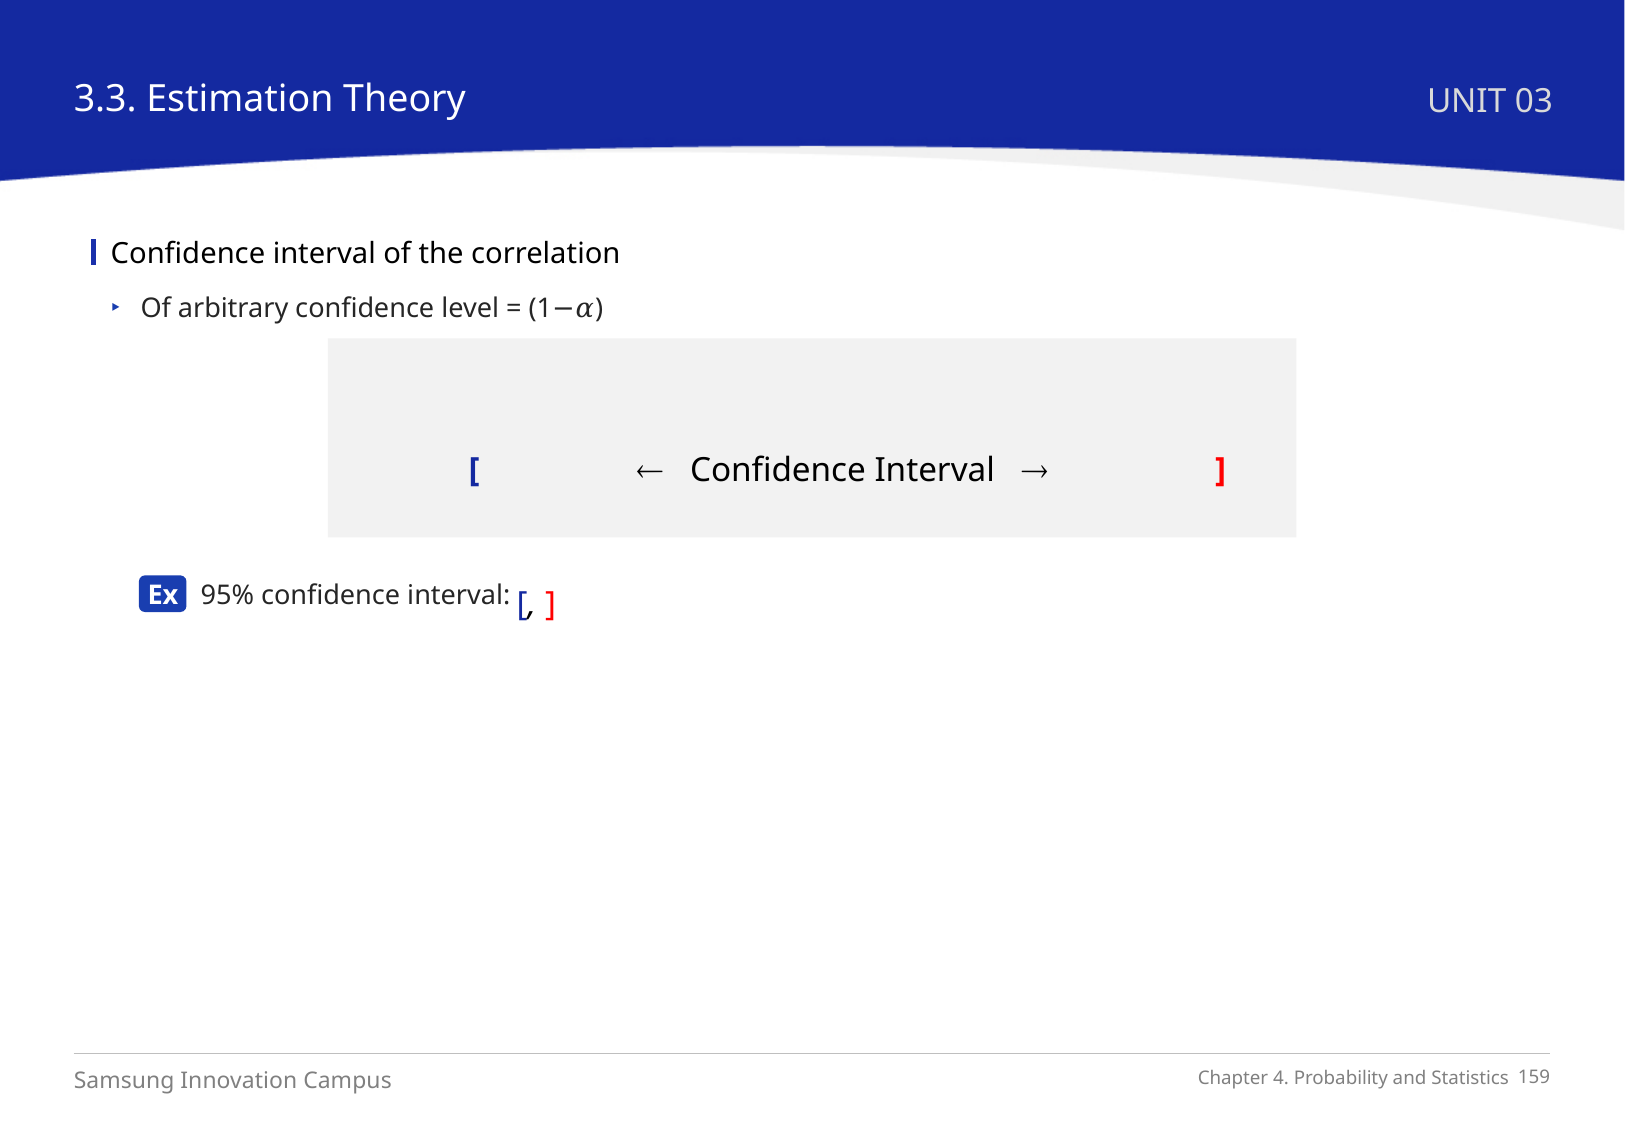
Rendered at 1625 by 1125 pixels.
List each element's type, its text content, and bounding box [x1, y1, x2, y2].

picture [0, 0, 1625, 1125]
text_box Of arbitrary confidence level = (1−𝛼) [110, 278, 1528, 336]
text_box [138, 564, 1284, 623]
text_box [73, 73, 1554, 120]
text_box Confidence interval of the correlation [91, 233, 1599, 270]
